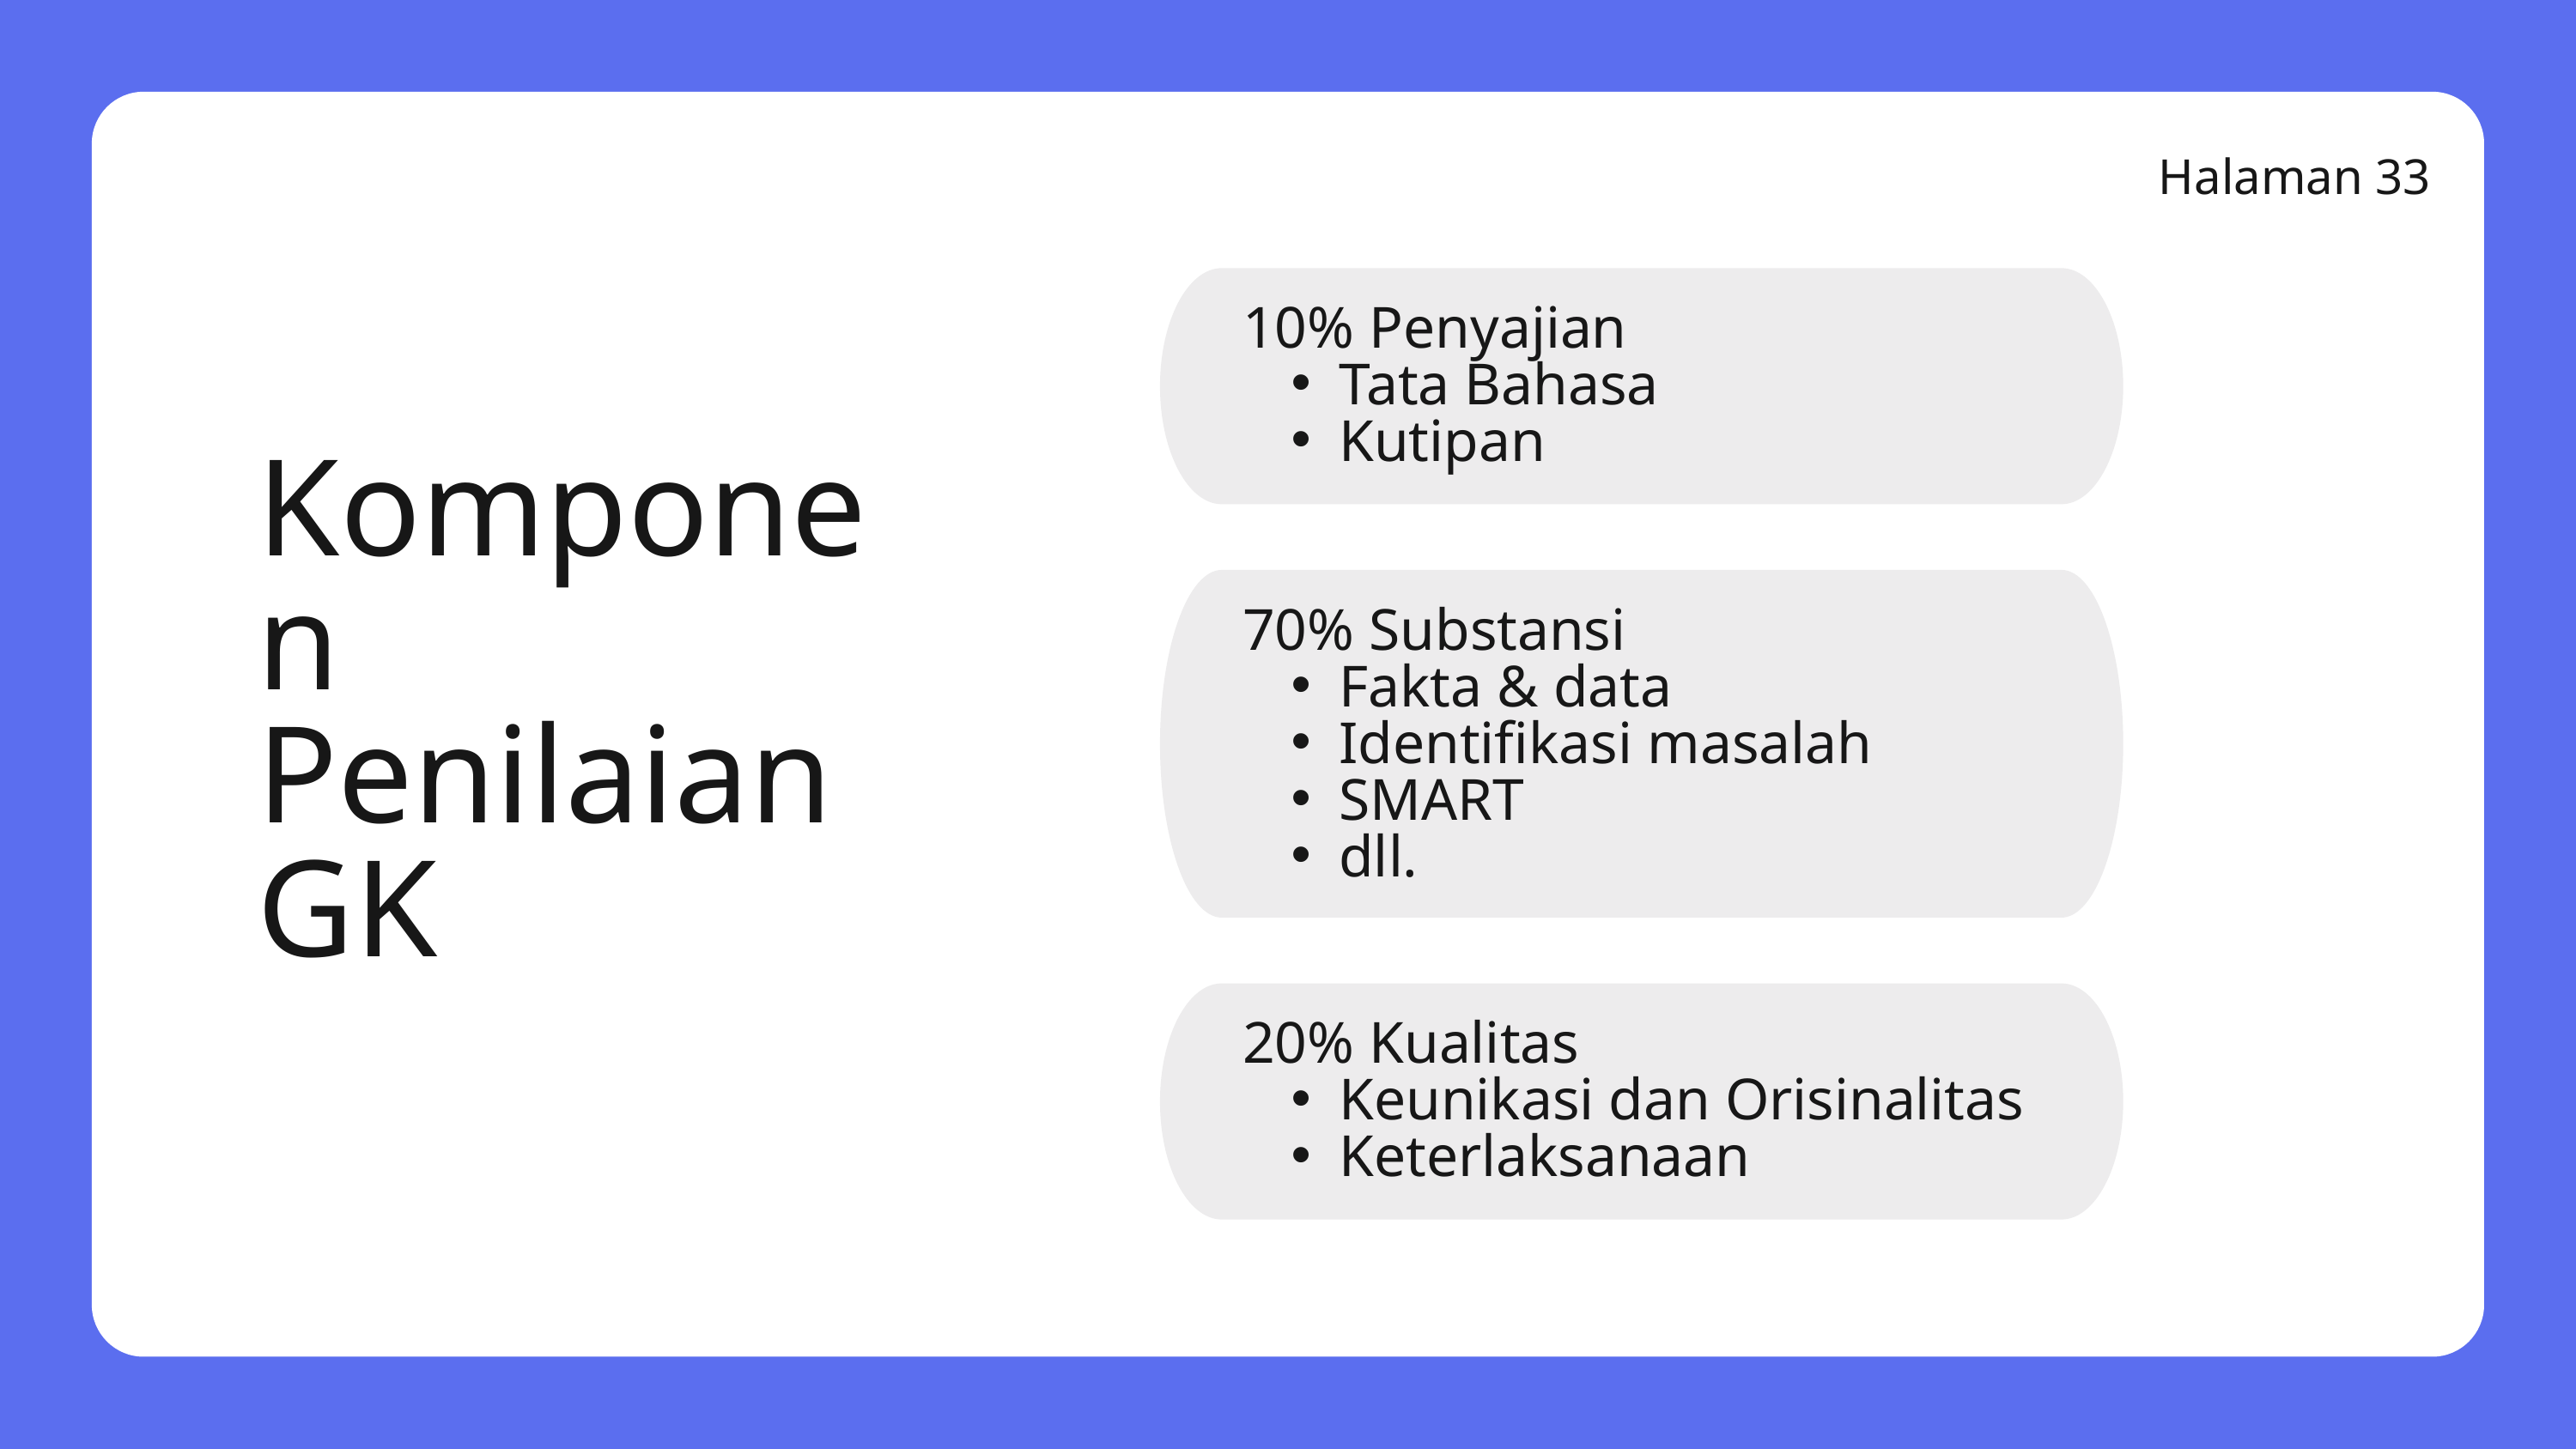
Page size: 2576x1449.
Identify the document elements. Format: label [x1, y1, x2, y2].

text_box [1159, 569, 2123, 919]
text_box [1159, 983, 2123, 1220]
text_box [1159, 268, 2123, 505]
text_box [91, 91, 2485, 1357]
